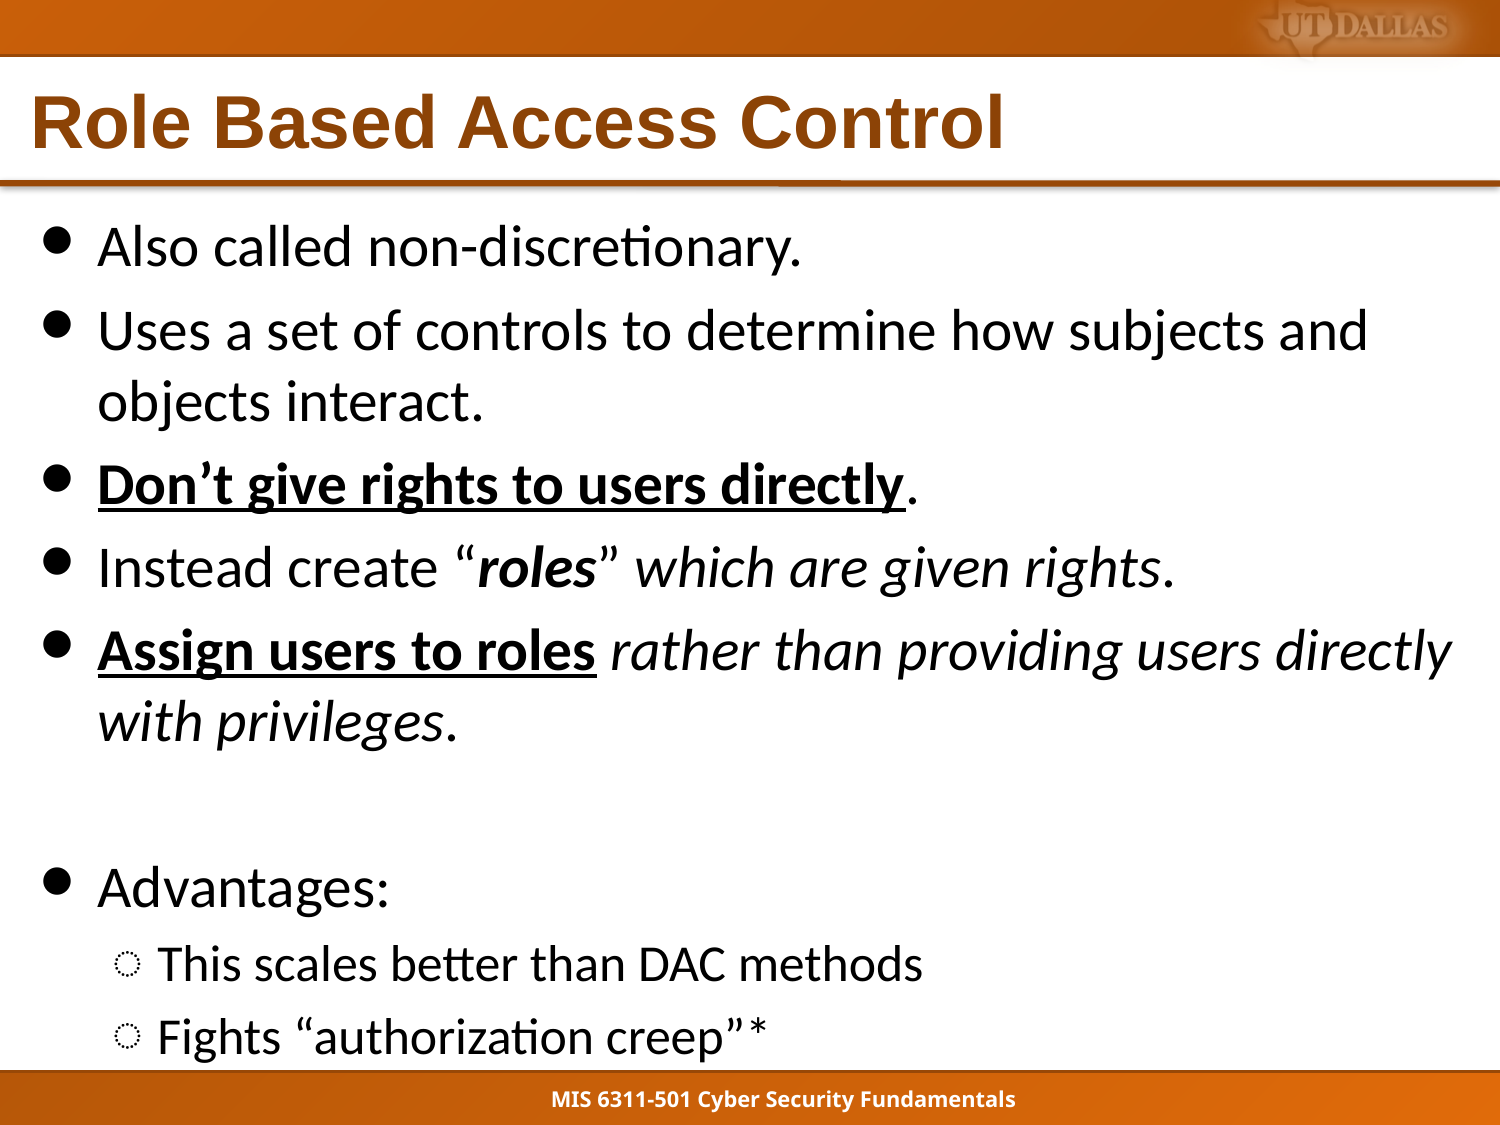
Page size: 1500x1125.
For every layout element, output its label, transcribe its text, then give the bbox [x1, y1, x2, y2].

list Also called non-discretionary. Uses a set of controls to determine how subjects and objects interact. Don’t give rights to users directly. Instead create “roles” which are given rights. Assign users to roles rather than providing users directly with privileges. Advantages: This scales better than DAC methods Fights “authorization creep”* [24, 199, 1500, 1077]
picture [1218, 0, 1500, 62]
title Role Based Access Control [0, 62, 1500, 176]
